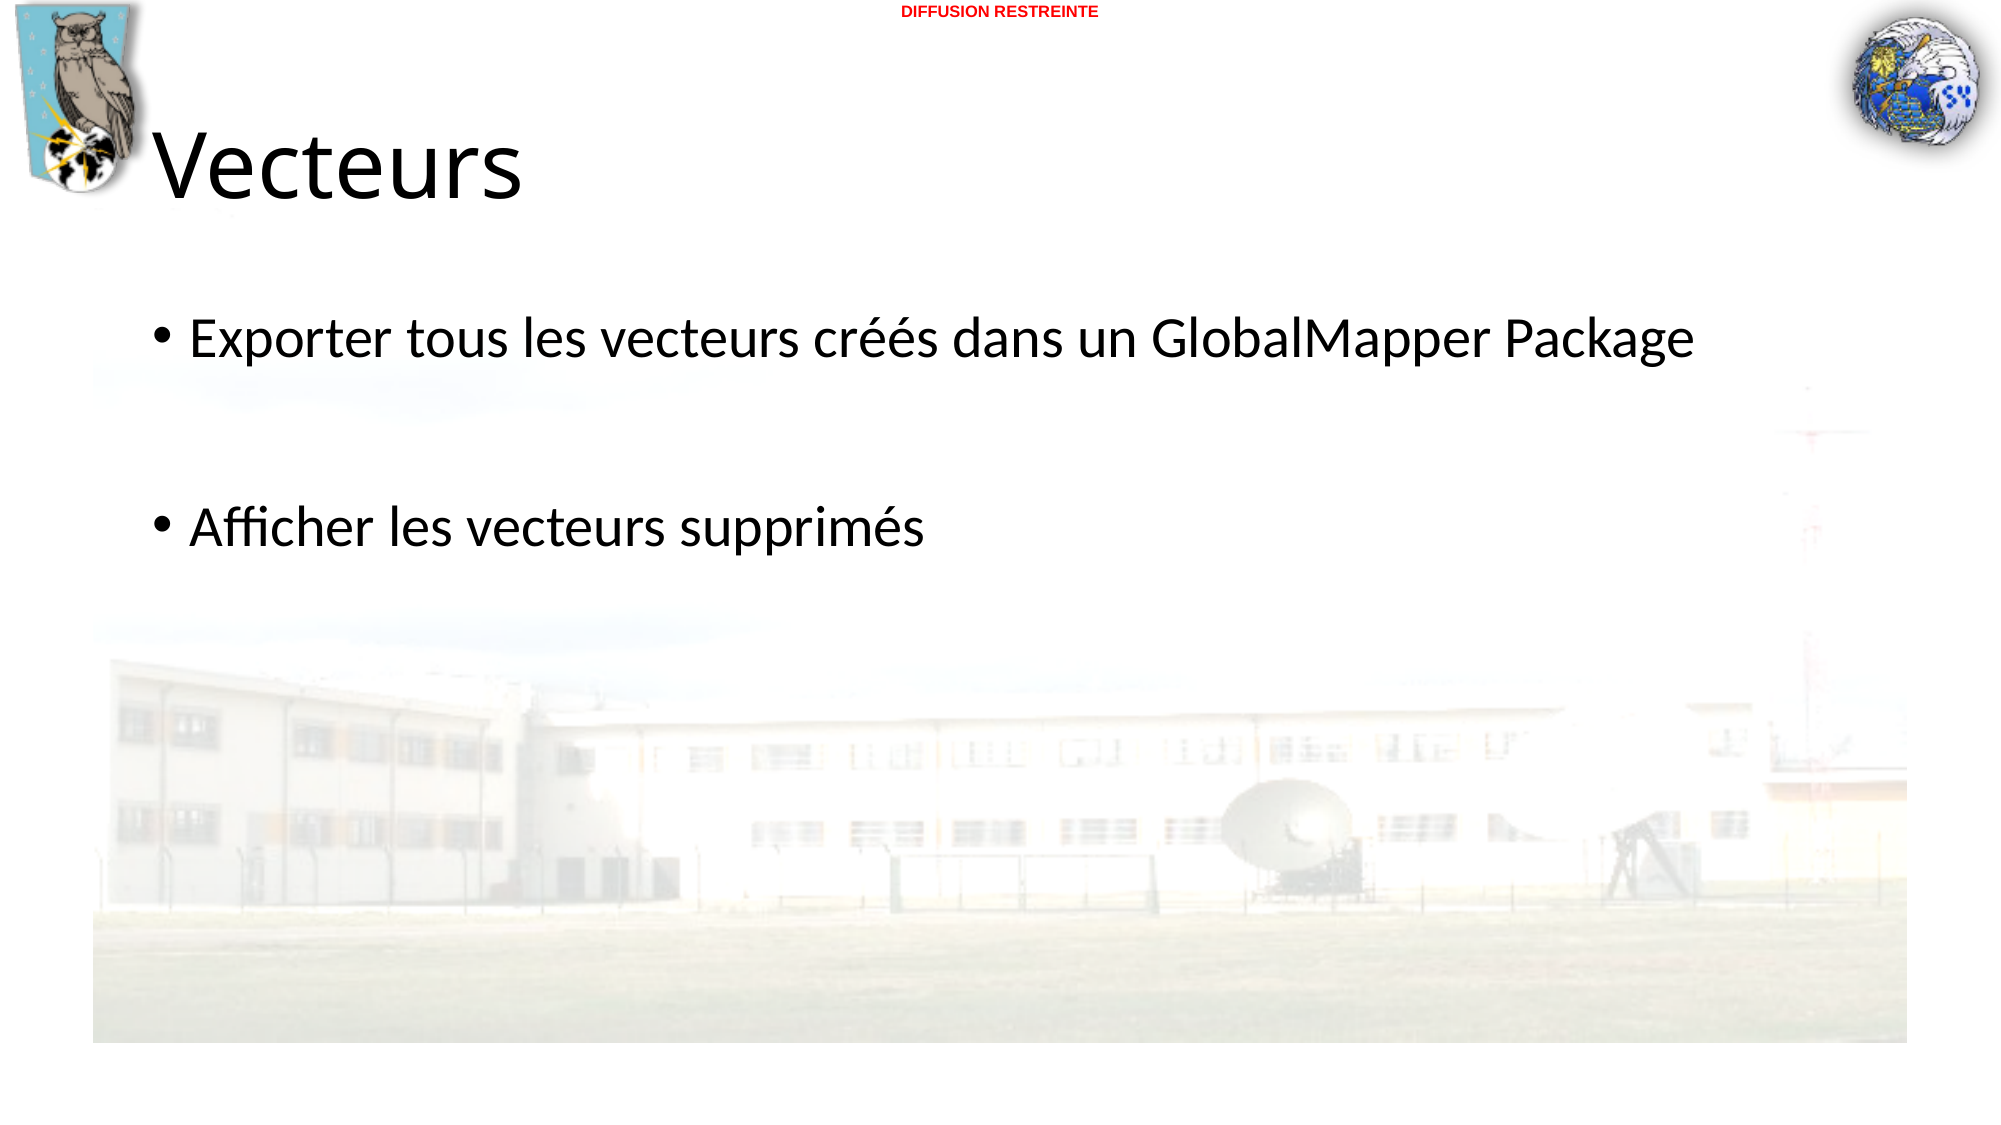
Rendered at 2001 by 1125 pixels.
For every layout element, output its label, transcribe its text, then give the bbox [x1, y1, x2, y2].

title Vecteurs [137, 59, 1863, 278]
picture [14, 4, 136, 193]
text_box [324, 262, 1675, 1005]
picture [1850, 16, 1983, 147]
list Exporter tous les vecteurs créés dans un GlobalMapper Package Afficher les vecteurs supprimés [137, 299, 1863, 1014]
